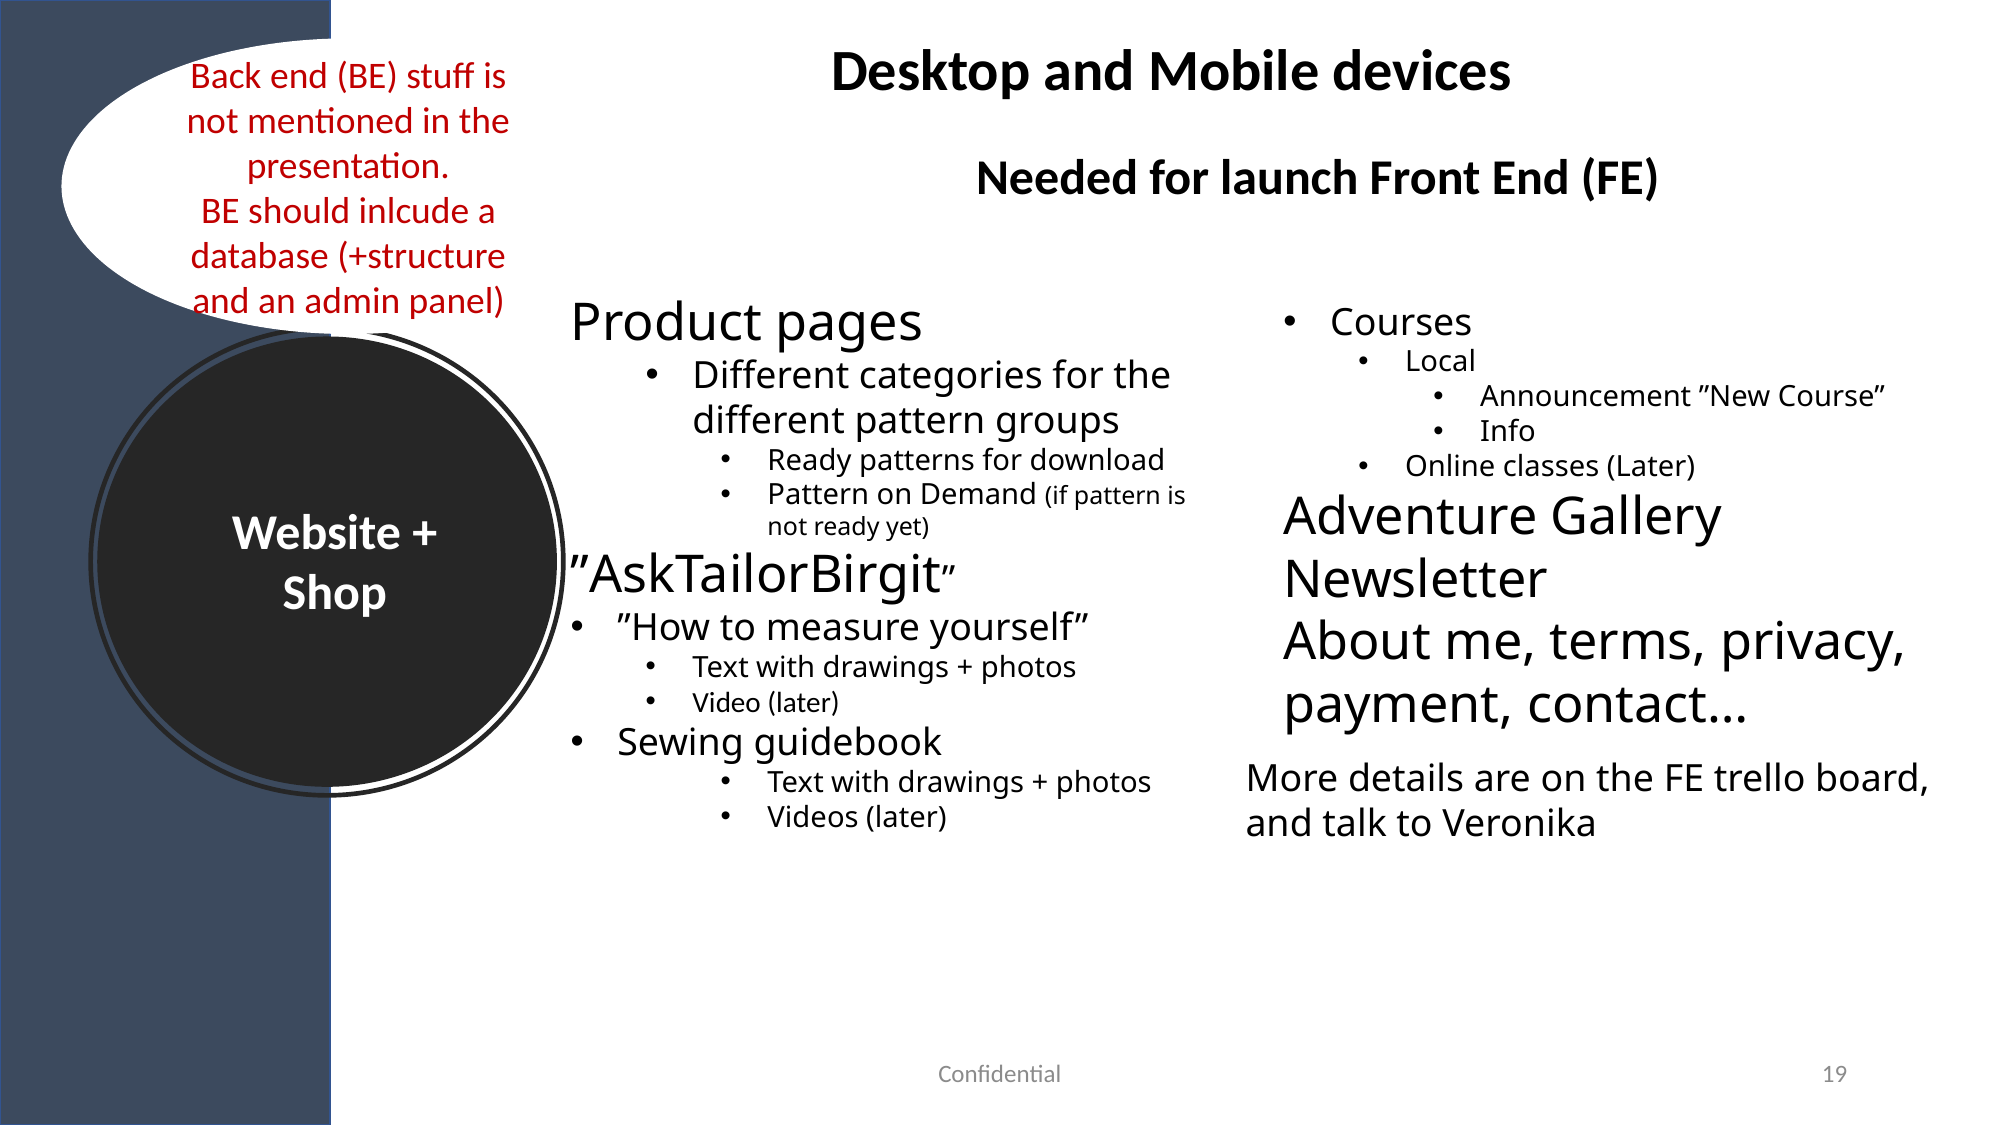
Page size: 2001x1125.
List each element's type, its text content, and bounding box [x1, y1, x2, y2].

text_box Desktop and Mobile devices [816, 24, 1527, 110]
text_box Needed for launch Front End (FE) [961, 136, 1687, 212]
text_box Website + Shop [187, 491, 483, 627]
text_box [89, 331, 555, 797]
text_box More details are on the FE trello board, and talk to Veronika [1230, 746, 1963, 897]
text_box Courses Local Announcement ”New Course” Info Online classes (Later) Adventure Gallery Newsletter About me, terms, privacy, payment, contact… [1268, 290, 2000, 740]
slide_number 19 [1412, 1042, 1863, 1103]
text_box Back end (BE) stuff is not mentioned in the presentation. BE should inlcude a database (+structure and an admin panel) [61, 38, 636, 335]
footer Confidential [662, 1042, 1338, 1103]
text_box Product pages Different categories for the different pattern groups Ready patterns for download Pattern on Demand (if pattern is not ready yet) ”AskTailorBirgit” ”How to measure yourself” Text with drawings + photos Video (later) Sewing guidebook Text with drawings + photos Videos (later) [555, 280, 1231, 931]
text_box [0, 0, 331, 1125]
